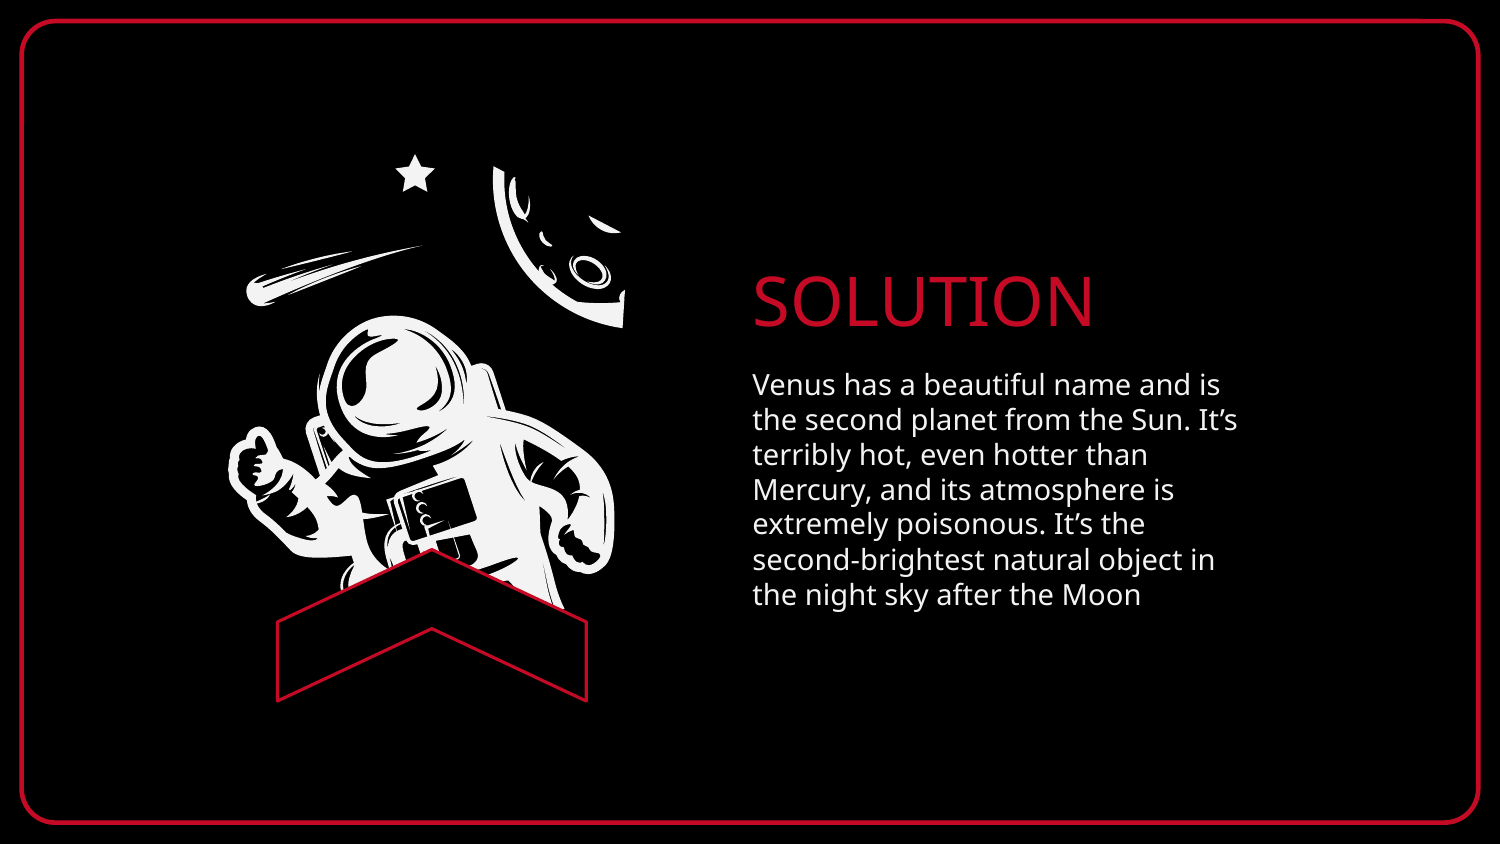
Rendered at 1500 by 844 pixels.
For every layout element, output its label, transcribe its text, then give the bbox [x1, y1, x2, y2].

title SOLUTION [737, 242, 1273, 337]
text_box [227, 142, 642, 702]
subtitle Venus has a beautiful name and is the second planet from the Sun. It’s terribly hot, even hotter than Mercury, and its atmosphere is extremely poisonous. It’s the second-brightest natural object in the night sky after the Moon [737, 351, 1273, 602]
